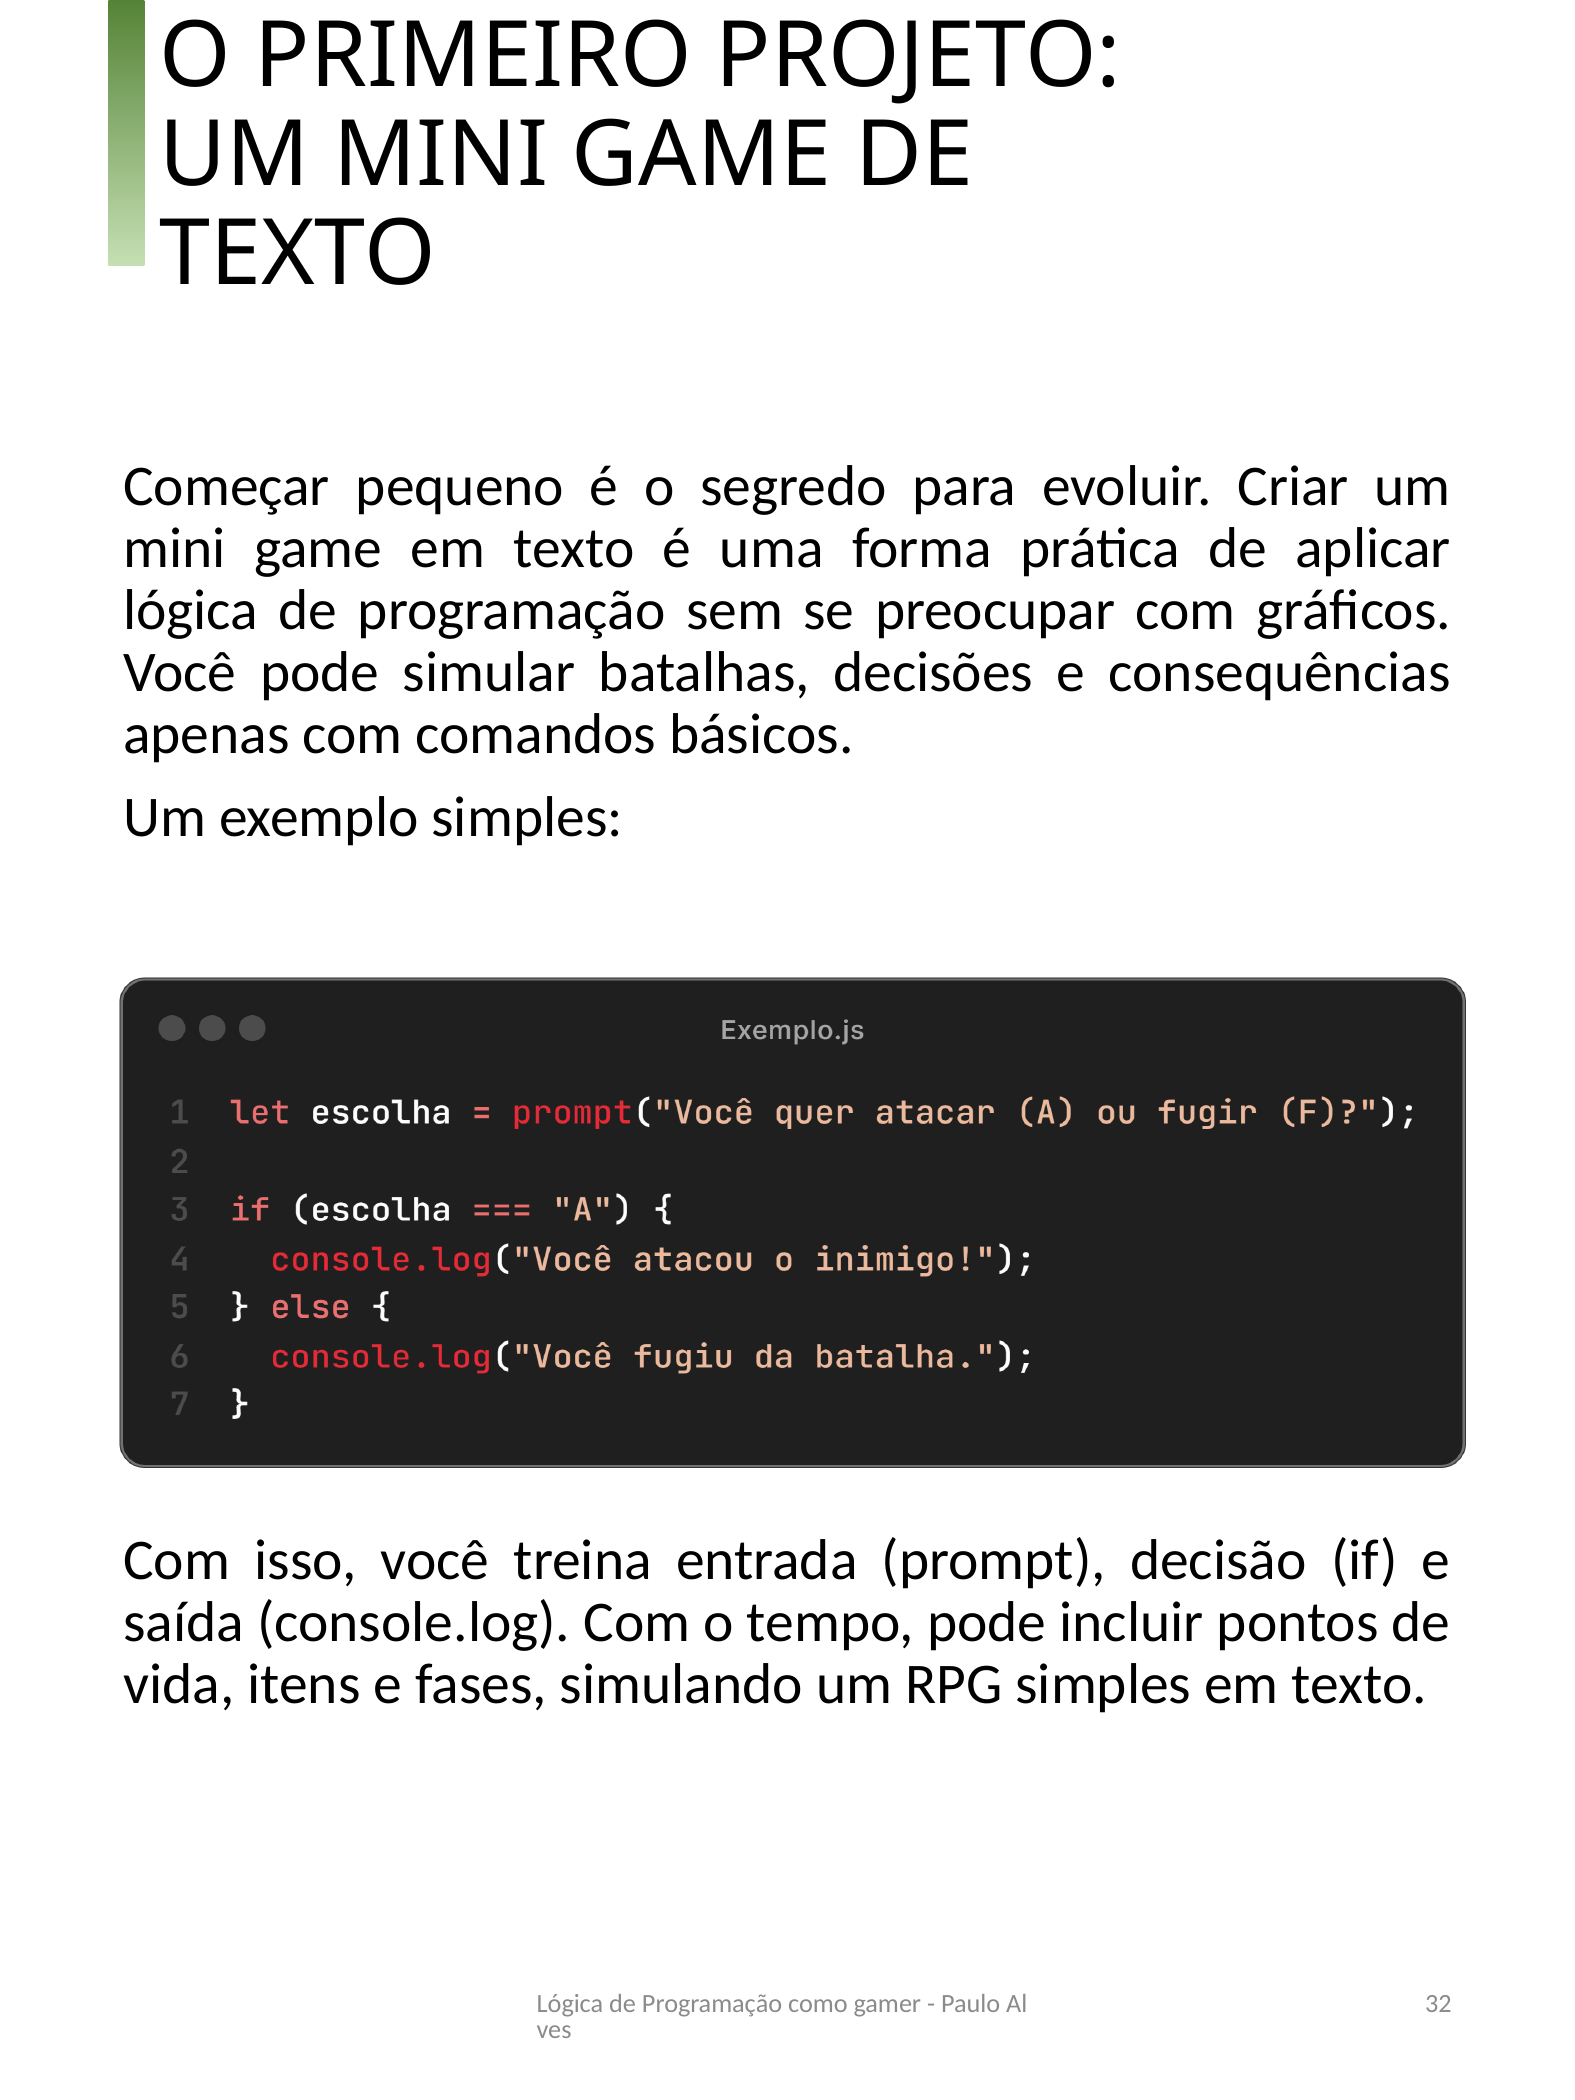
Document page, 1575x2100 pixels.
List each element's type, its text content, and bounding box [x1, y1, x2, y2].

list Começar pequeno é o segredo para evoluir. Criar um mini game em texto é uma forma prática de aplicar lógica de programação sem se preocupar com gráficos. Você pode simular batalhas, decisões e consequências apenas com comandos básicos. Um exemplo simples: Com isso, você treina entrada (prompt), decisão (if) e saída (console.log). Com o tempo, pode incluir pontos de vida, itens e fases, simulando um RPG simples em texto. [108, 1603, 1467, 1781]
list Começar pequeno é o segredo para evoluir. Criar um mini game em texto é uma forma prática de aplicar lógica de programação sem se preocupar com gráficos. Você pode simular batalhas, decisões e consequências apenas com comandos básicos. Um exemplo simples: Com isso, você treina entrada (prompt), decisão (if) e saída (console.log). Com o tempo, pode incluir pontos de vida, itens e fases, simulando um RPG simples em texto. [108, 448, 1467, 842]
picture [0, 842, 1575, 1603]
text_box [107, 0, 145, 267]
footer Lógica de Programação como gamer - Paulo Alves [521, 1946, 1054, 2059]
title O PRIMEIRO PROJETO: UM MINI GAME DE TEXTO [145, 45, 1157, 266]
slide_number 32 [1112, 1946, 1467, 2059]
